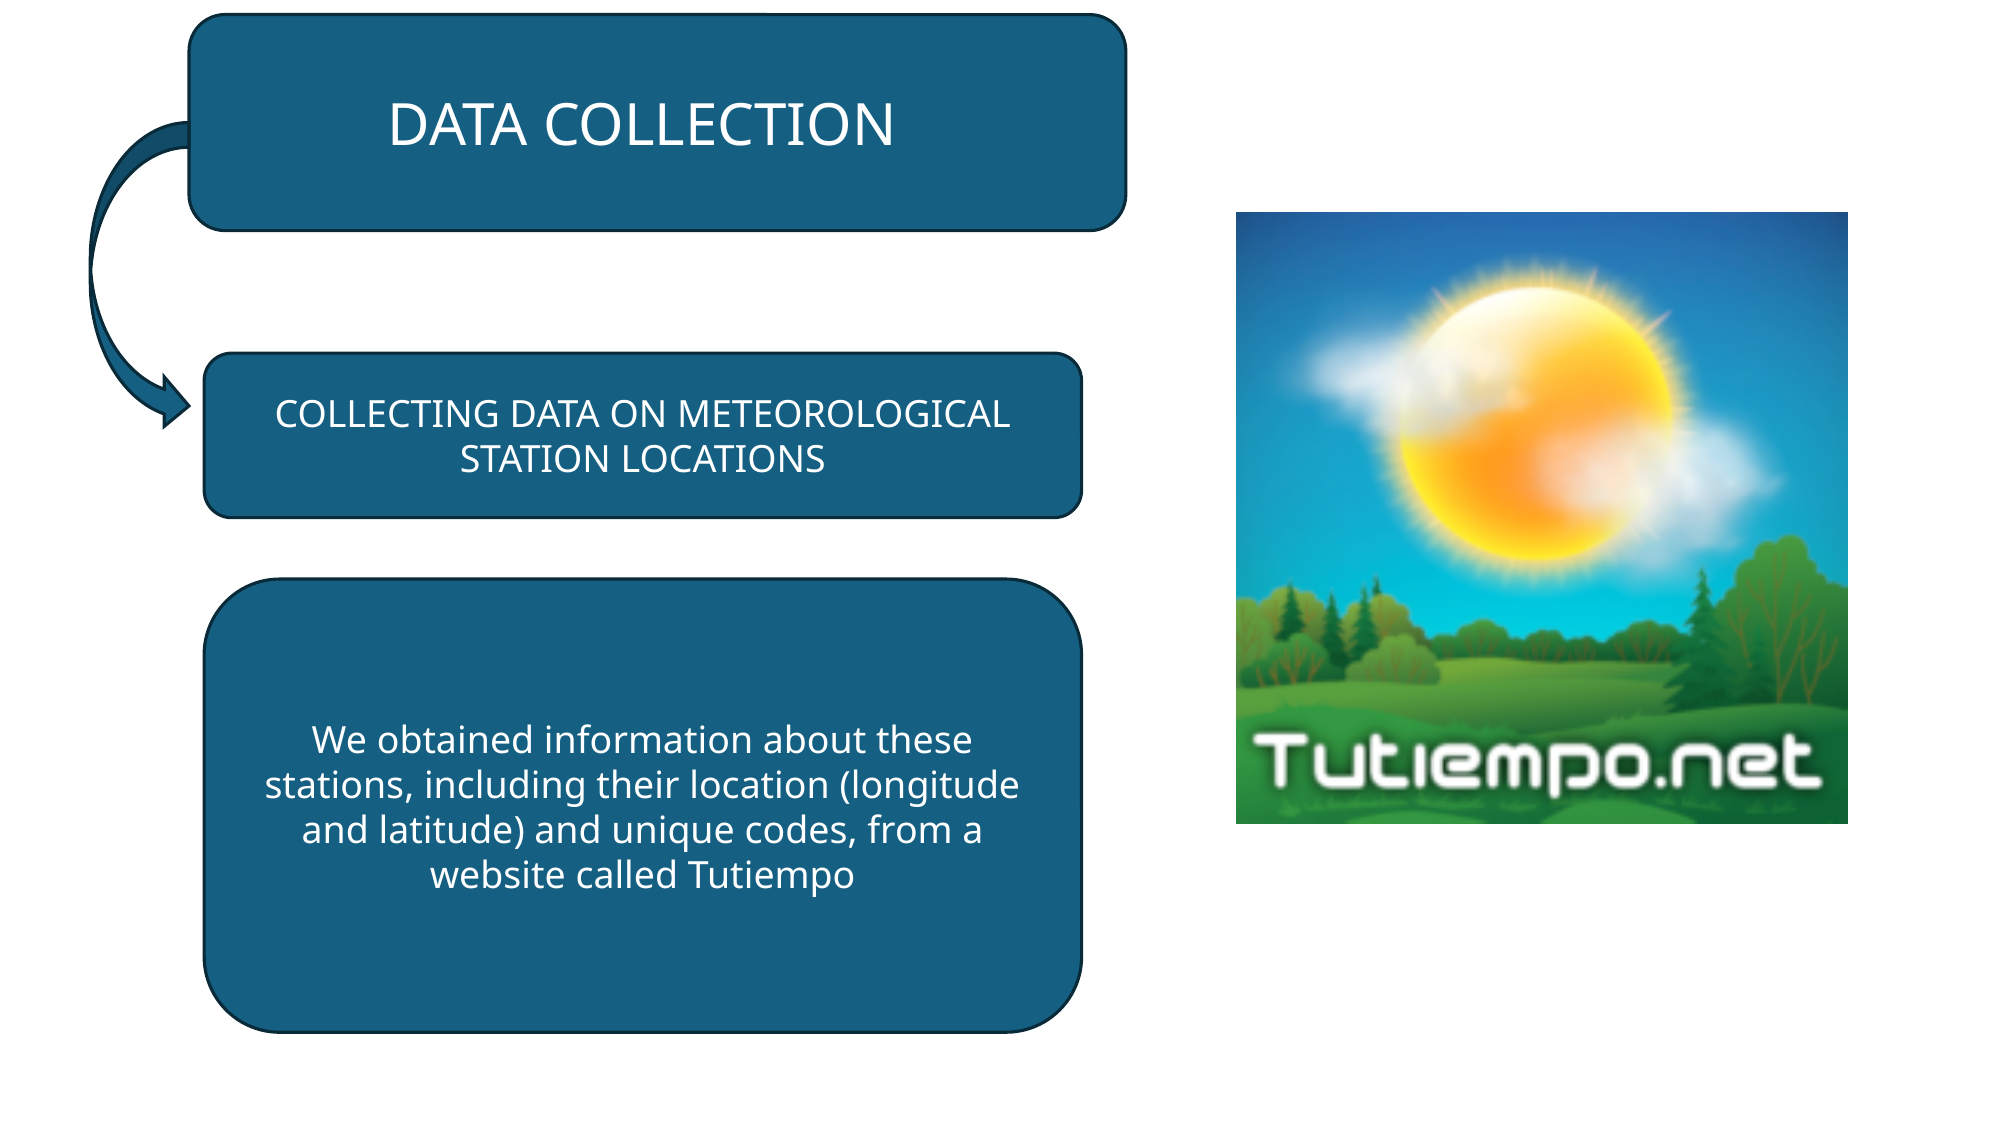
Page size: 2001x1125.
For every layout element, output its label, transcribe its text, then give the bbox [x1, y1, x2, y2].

text_box COLLECTING DATA ON METEOROLOGICAL STATION LOCATIONS [202, 351, 1084, 520]
text_box [88, 120, 192, 430]
picture [1236, 211, 1849, 824]
text_box DATA COLLECTION [187, 12, 1128, 233]
text_box We obtained information about these stations, including their location (longitude and latitude) and unique codes, from a website called Tutiempo [202, 577, 1084, 1034]
